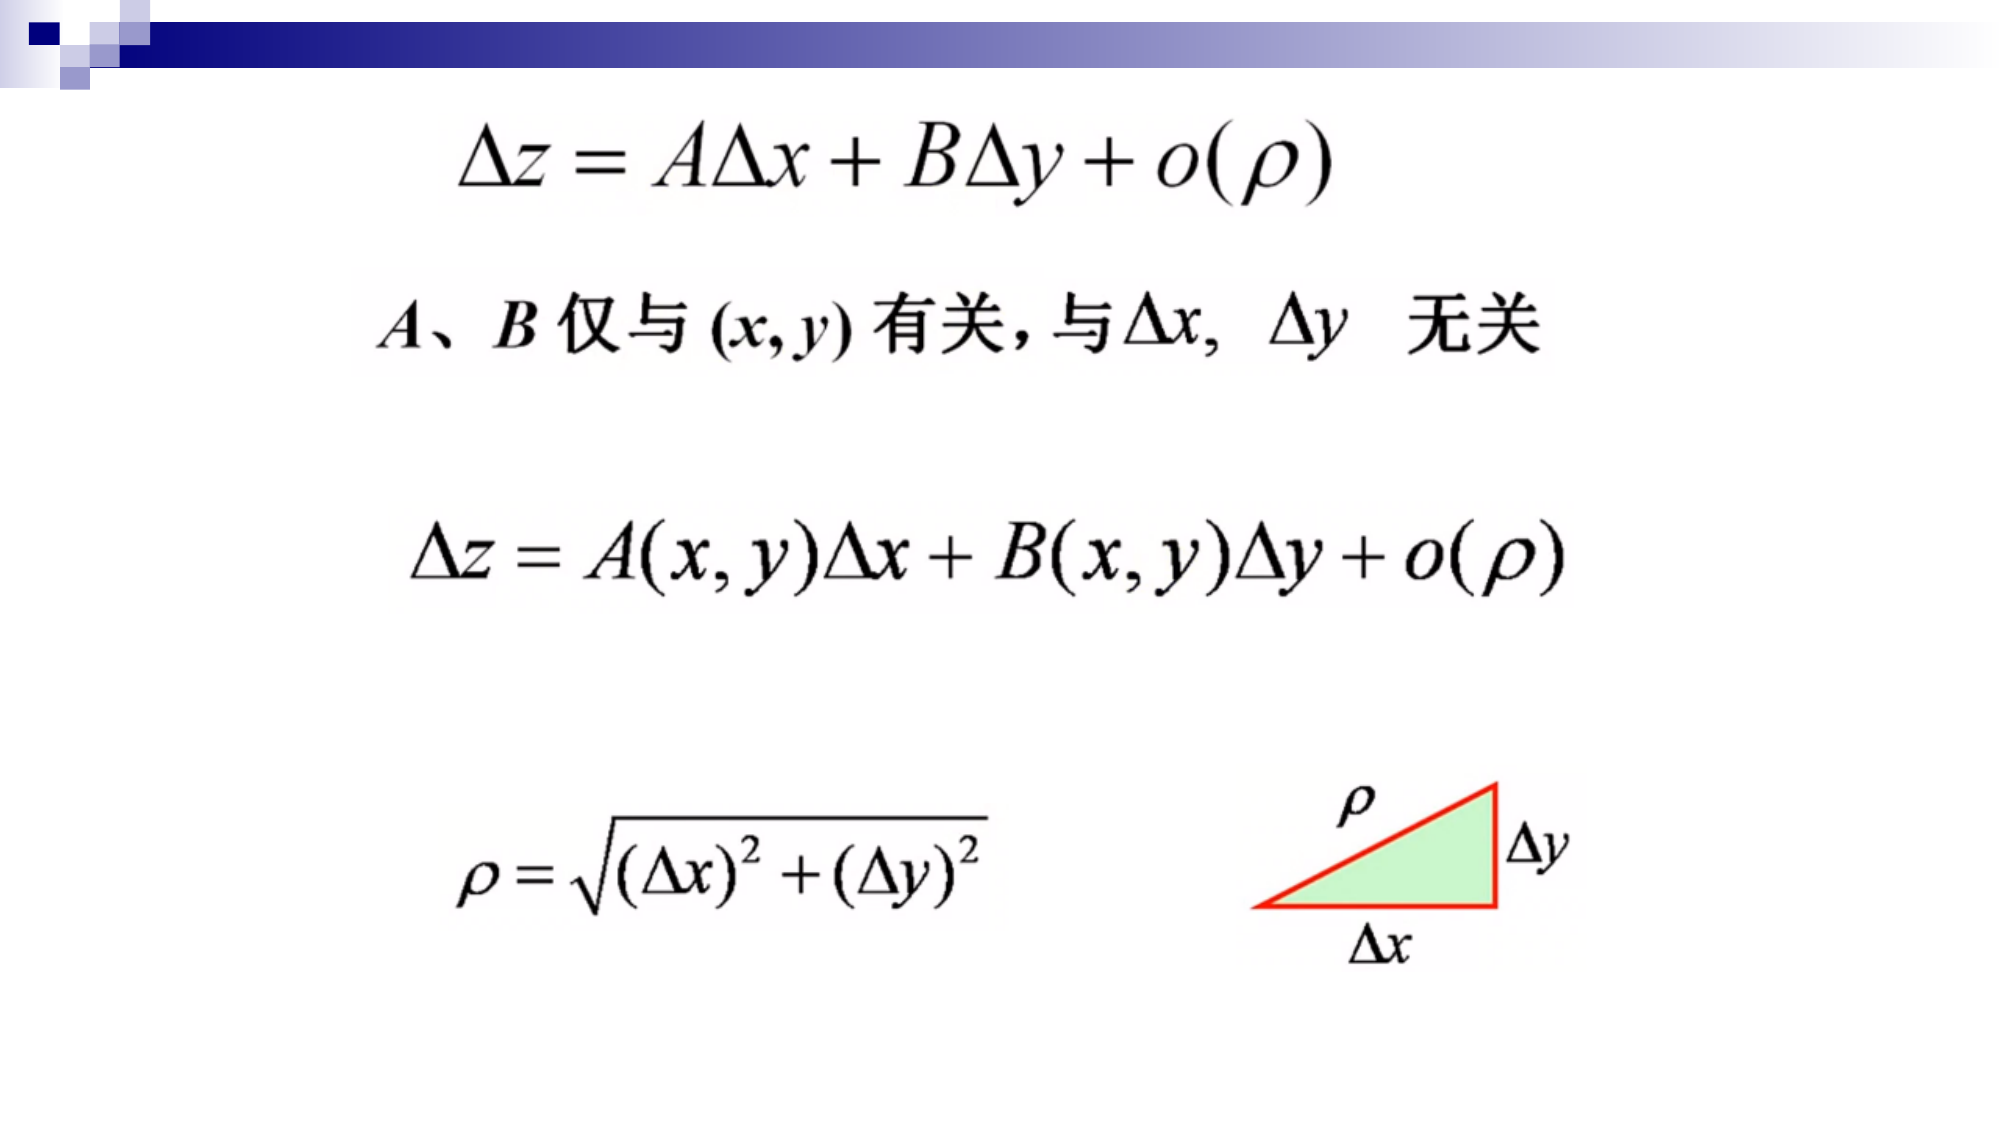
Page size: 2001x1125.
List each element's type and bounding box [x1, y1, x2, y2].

picture [388, 501, 1574, 614]
picture [438, 803, 1009, 931]
picture [1236, 763, 1587, 972]
picture [351, 267, 1555, 377]
picture [438, 113, 1338, 217]
